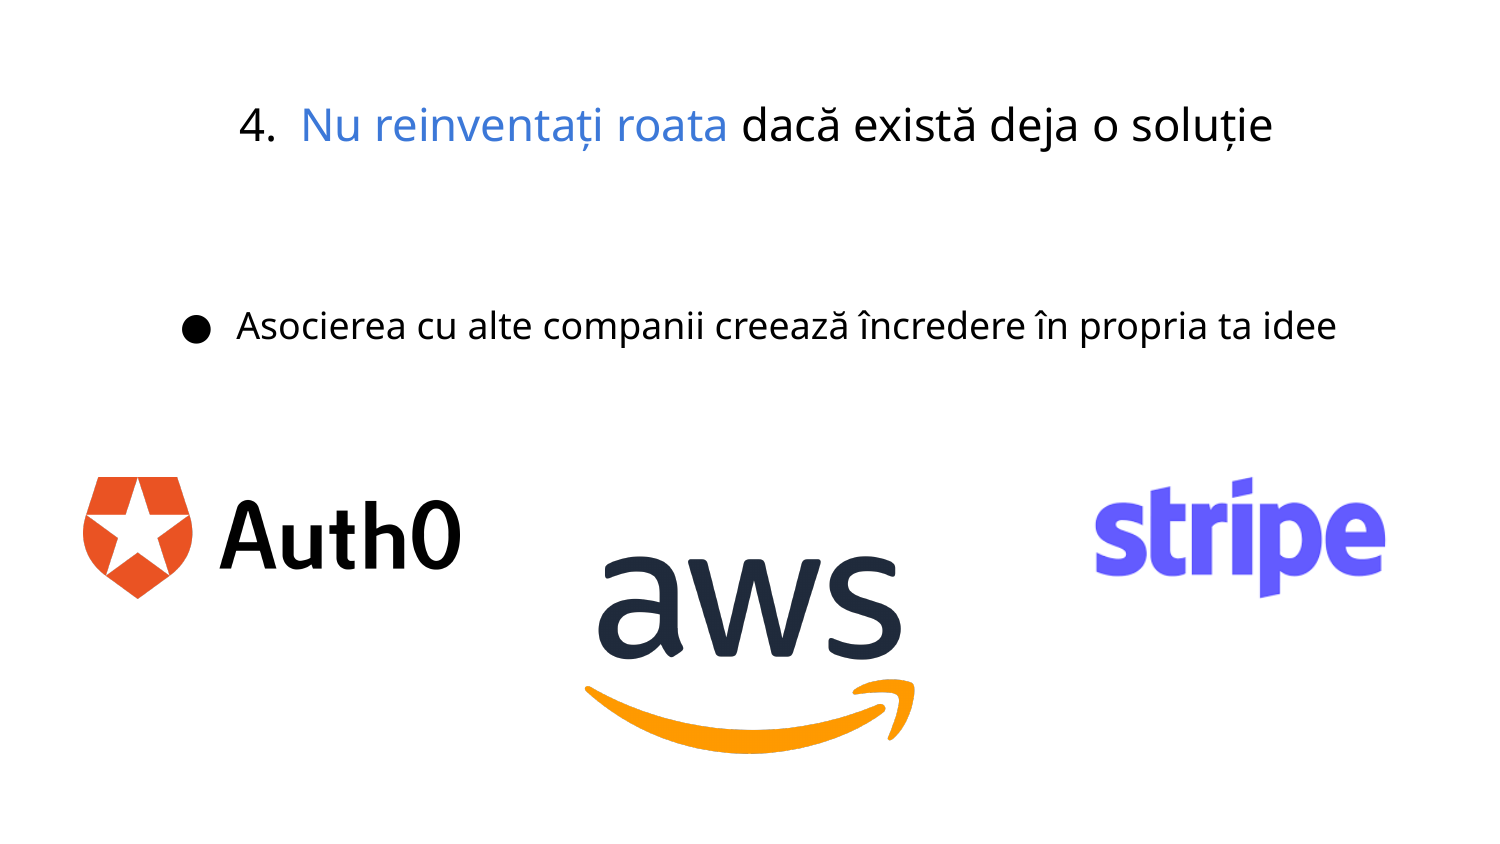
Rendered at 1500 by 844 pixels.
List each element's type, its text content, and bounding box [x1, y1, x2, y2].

title Nu reinventați roata dacă există deja o soluție [51, 72, 1449, 167]
picture [1052, 448, 1429, 628]
list Asocierea cu alte companii creează încredere în propria ta idee [83, 280, 1417, 743]
picture [83, 476, 460, 599]
picture [583, 555, 917, 755]
